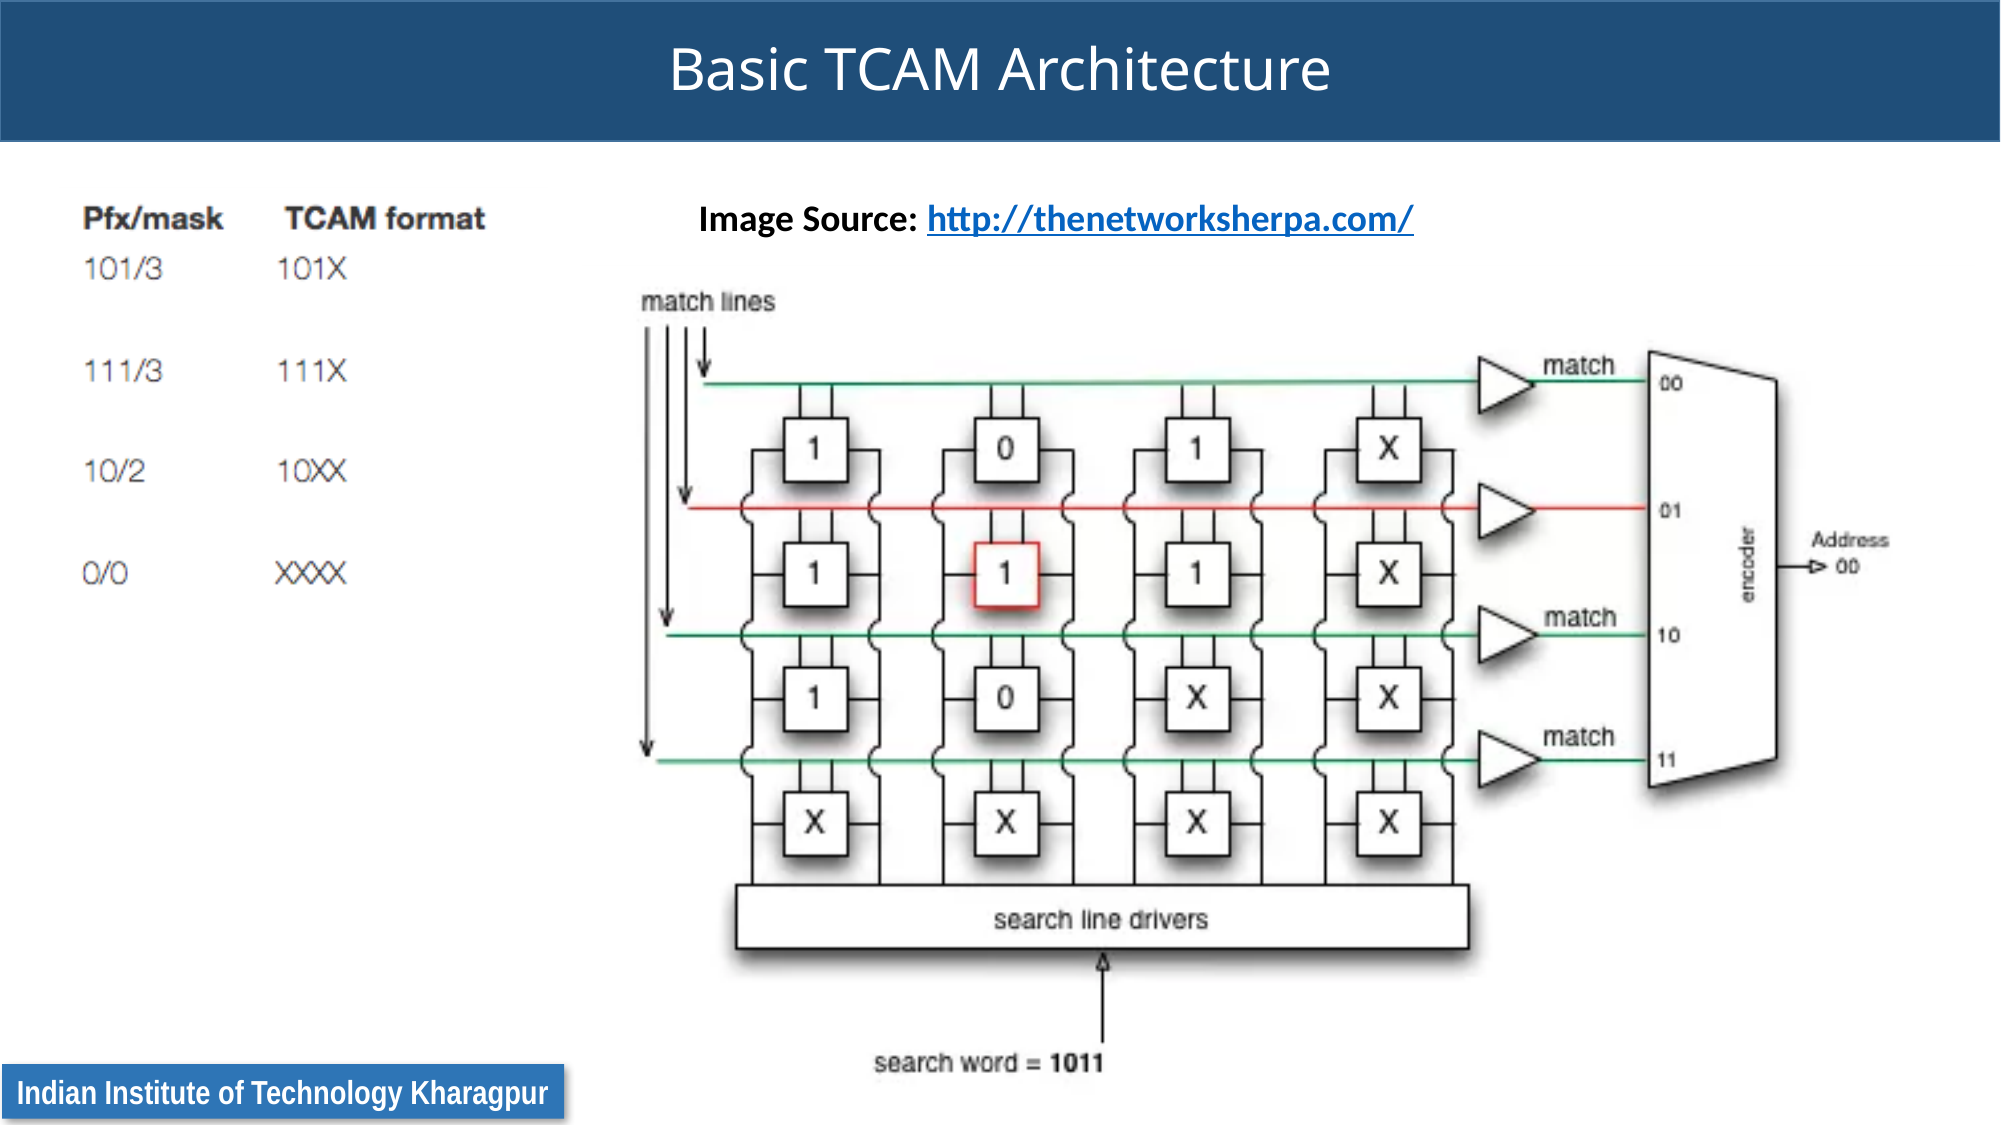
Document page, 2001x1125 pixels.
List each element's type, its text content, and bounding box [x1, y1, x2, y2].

picture [582, 264, 1975, 1102]
text_box Image Source: http://thenetworksherpa.com/ [683, 186, 1438, 246]
title Basic TCAM Architecture [0, 1, 2000, 141]
picture [59, 186, 548, 618]
